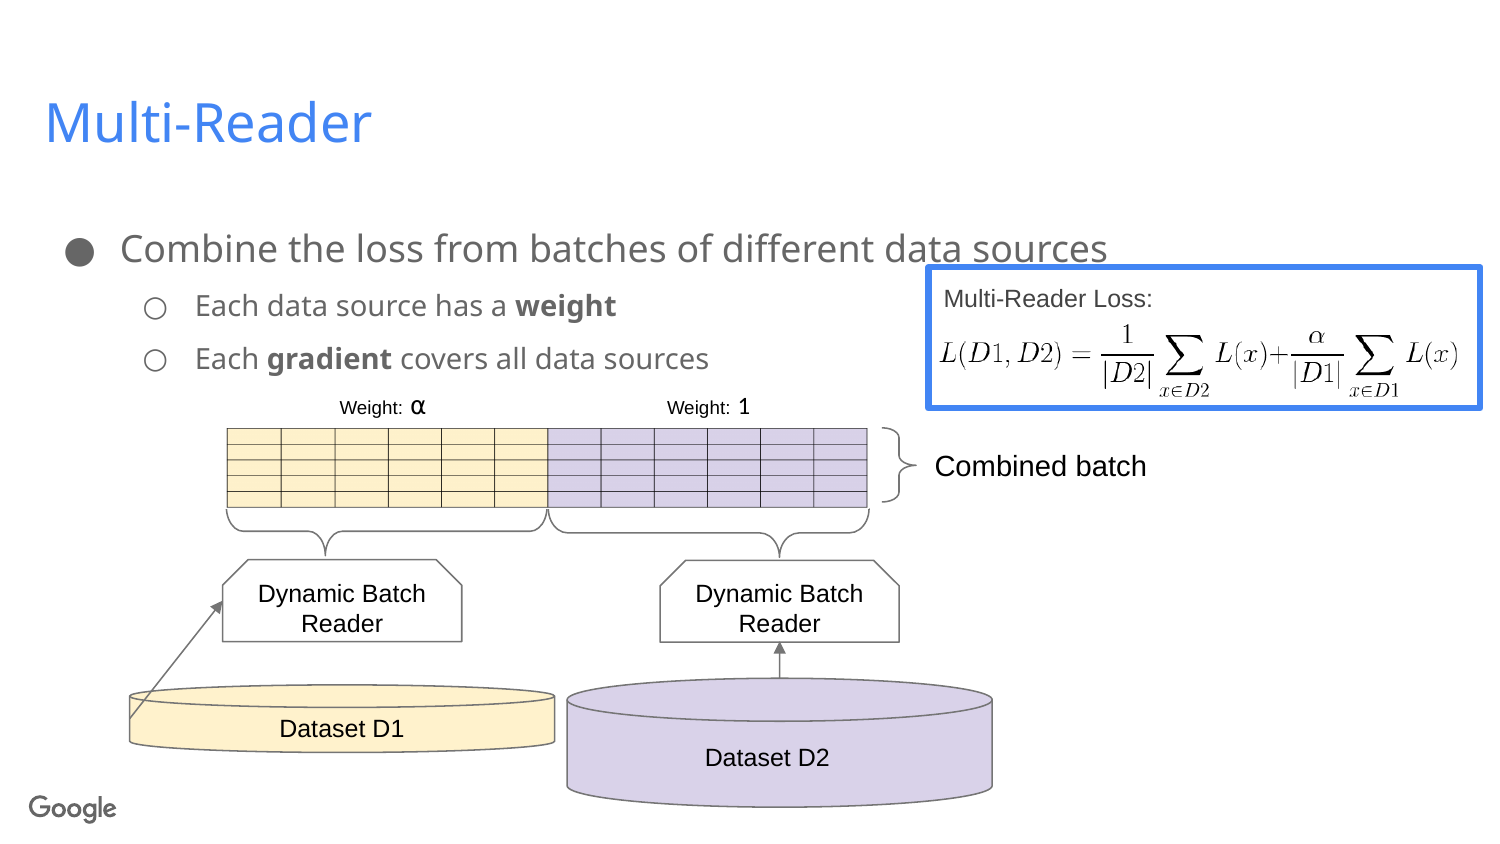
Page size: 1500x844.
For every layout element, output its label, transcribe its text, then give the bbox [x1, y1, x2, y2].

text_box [928, 267, 1481, 409]
picture [223, 426, 870, 509]
text_box [172, 748, 512, 753]
list Combine the loss from batches of different data sources Each data source has a weight Each gradient covers all data sources [29, 187, 1471, 748]
text_box Dataset D2 [635, 748, 925, 777]
title Multi-Reader [29, 73, 1471, 168]
text_box [567, 748, 993, 808]
